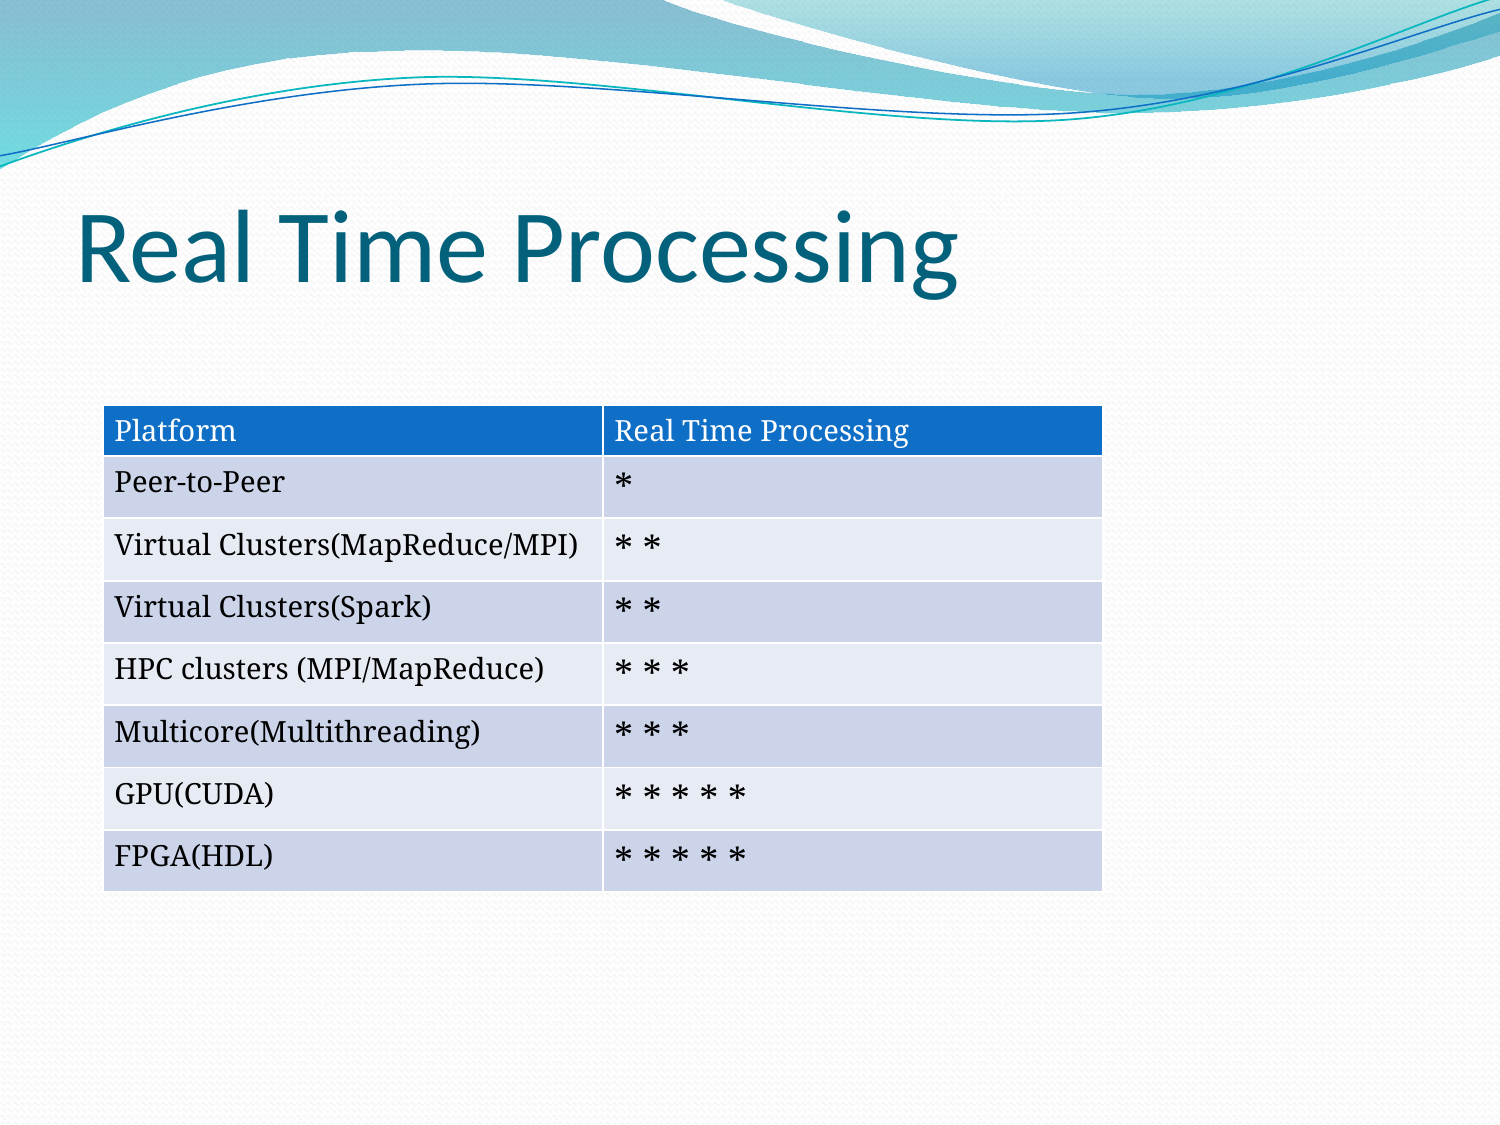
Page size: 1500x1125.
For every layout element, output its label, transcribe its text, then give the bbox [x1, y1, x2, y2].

table_cell GPU(CUDA) [104, 768, 602, 829]
title Real Time Processing [75, 115, 1425, 303]
table_cell * * * [604, 706, 1102, 767]
table_cell Multicore(Multithreading) [104, 706, 602, 767]
table_cell FPGA(HDL) [104, 831, 602, 891]
table_cell Peer-to-Peer [104, 457, 602, 517]
table_cell Virtual Clusters(Spark) [104, 582, 602, 642]
table_cell * * [604, 582, 1102, 642]
table_cell * * * * * [604, 768, 1102, 829]
table_cell Virtual Clusters(MapReduce/MPI) [104, 519, 602, 580]
table_cell * * [604, 519, 1102, 580]
table_cell * * * [604, 644, 1102, 704]
table_cell * [604, 457, 1102, 517]
table_cell * * * * * [604, 831, 1102, 891]
table_header Platform [104, 406, 602, 455]
table_header Real Time Processing [604, 406, 1102, 455]
table_cell HPC clusters (MPI/MapReduce) [104, 644, 602, 704]
